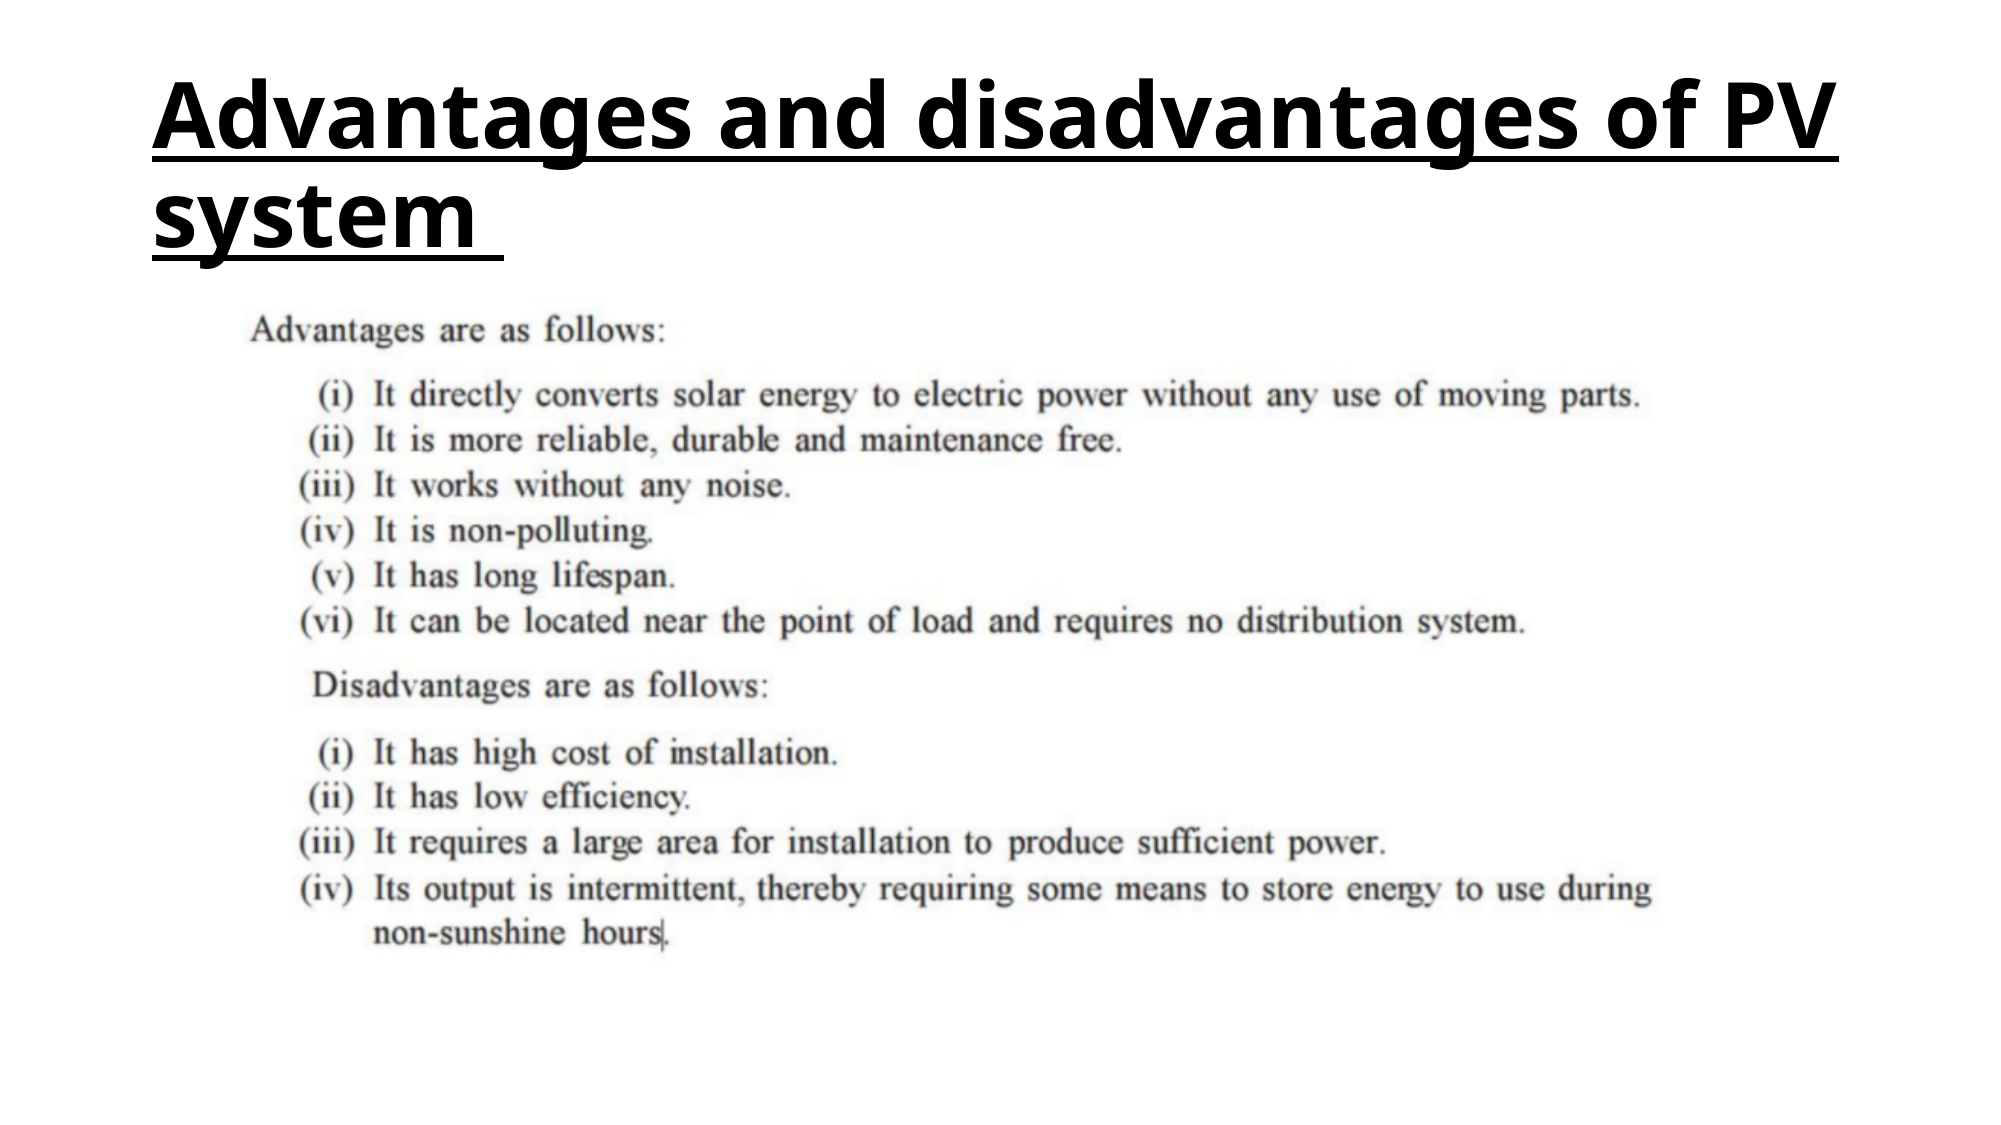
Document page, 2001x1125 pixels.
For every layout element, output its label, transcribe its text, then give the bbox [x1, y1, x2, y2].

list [229, 297, 1669, 973]
title Advantages and disadvantages of PV system [137, 59, 1863, 278]
